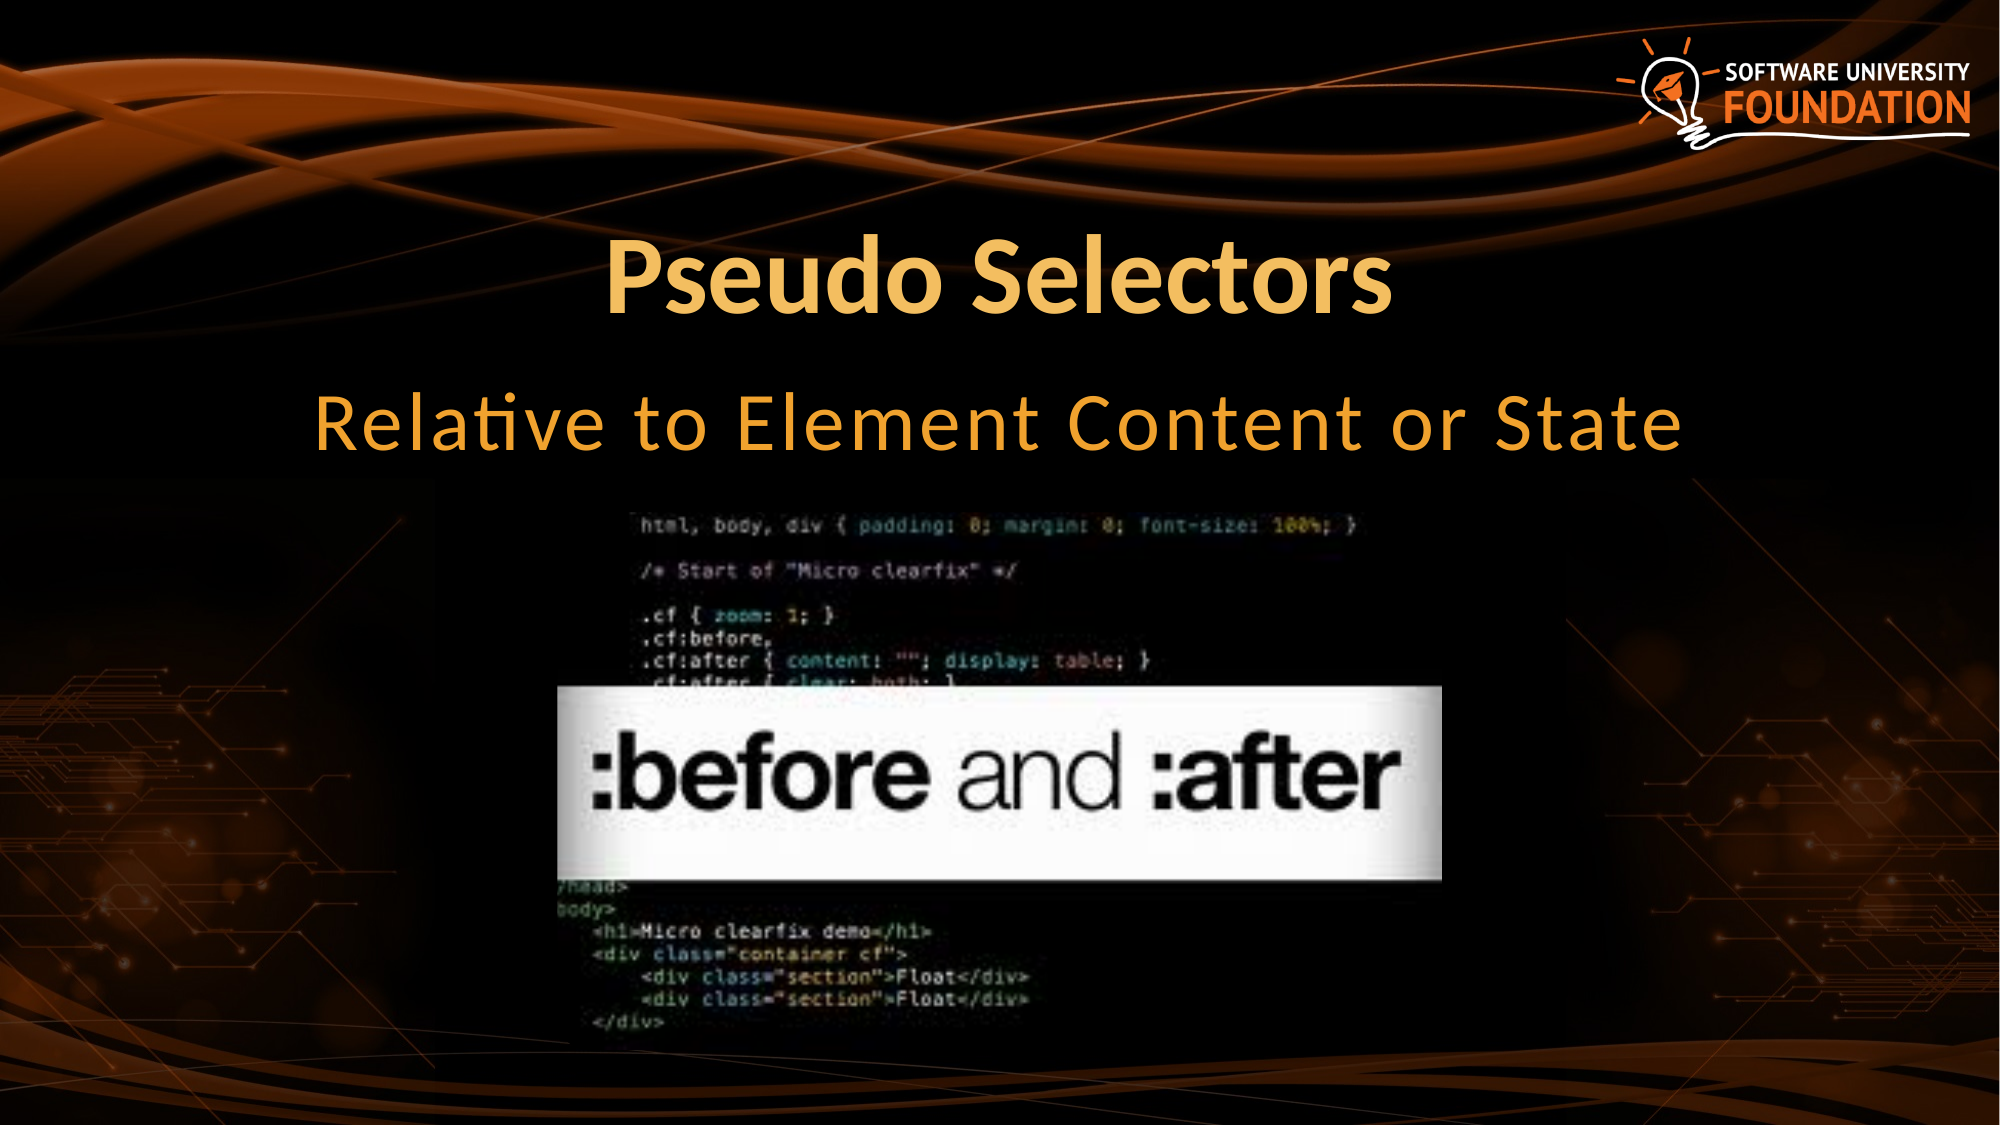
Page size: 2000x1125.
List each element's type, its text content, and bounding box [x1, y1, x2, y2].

subtitle Relative to Element Content or State [224, 355, 1775, 475]
title Pseudo Selectors [349, 208, 1650, 344]
picture [0, 0, 2000, 1125]
